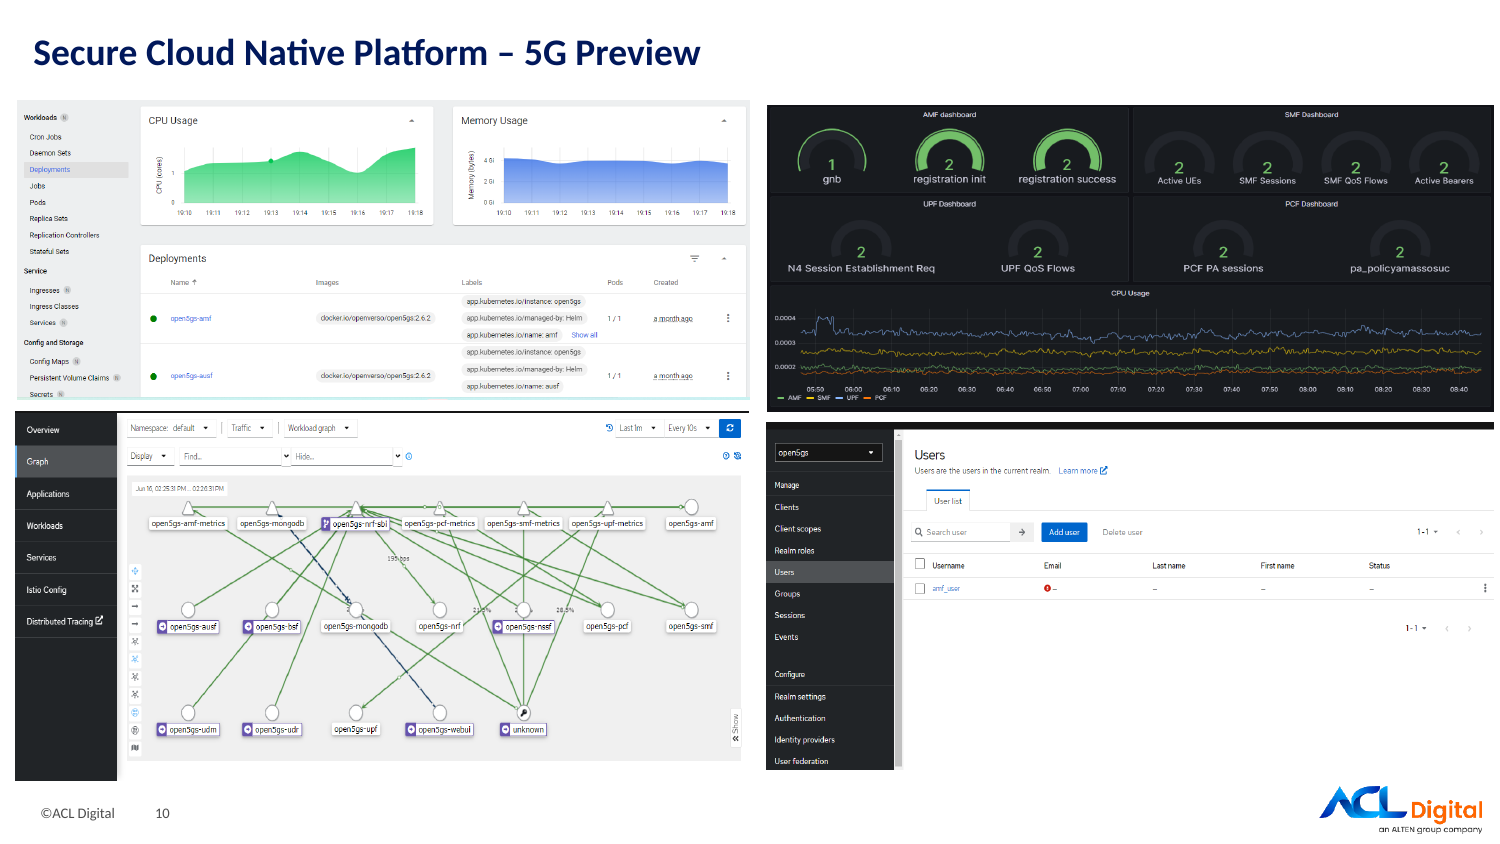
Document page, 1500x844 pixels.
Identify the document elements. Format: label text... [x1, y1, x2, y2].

picture [17, 100, 751, 400]
picture [1319, 786, 1482, 834]
picture [15, 411, 749, 782]
picture [767, 105, 1494, 413]
picture [765, 422, 1494, 771]
title Secure Cloud Native Platform – 5G Preview [18, 18, 1313, 84]
